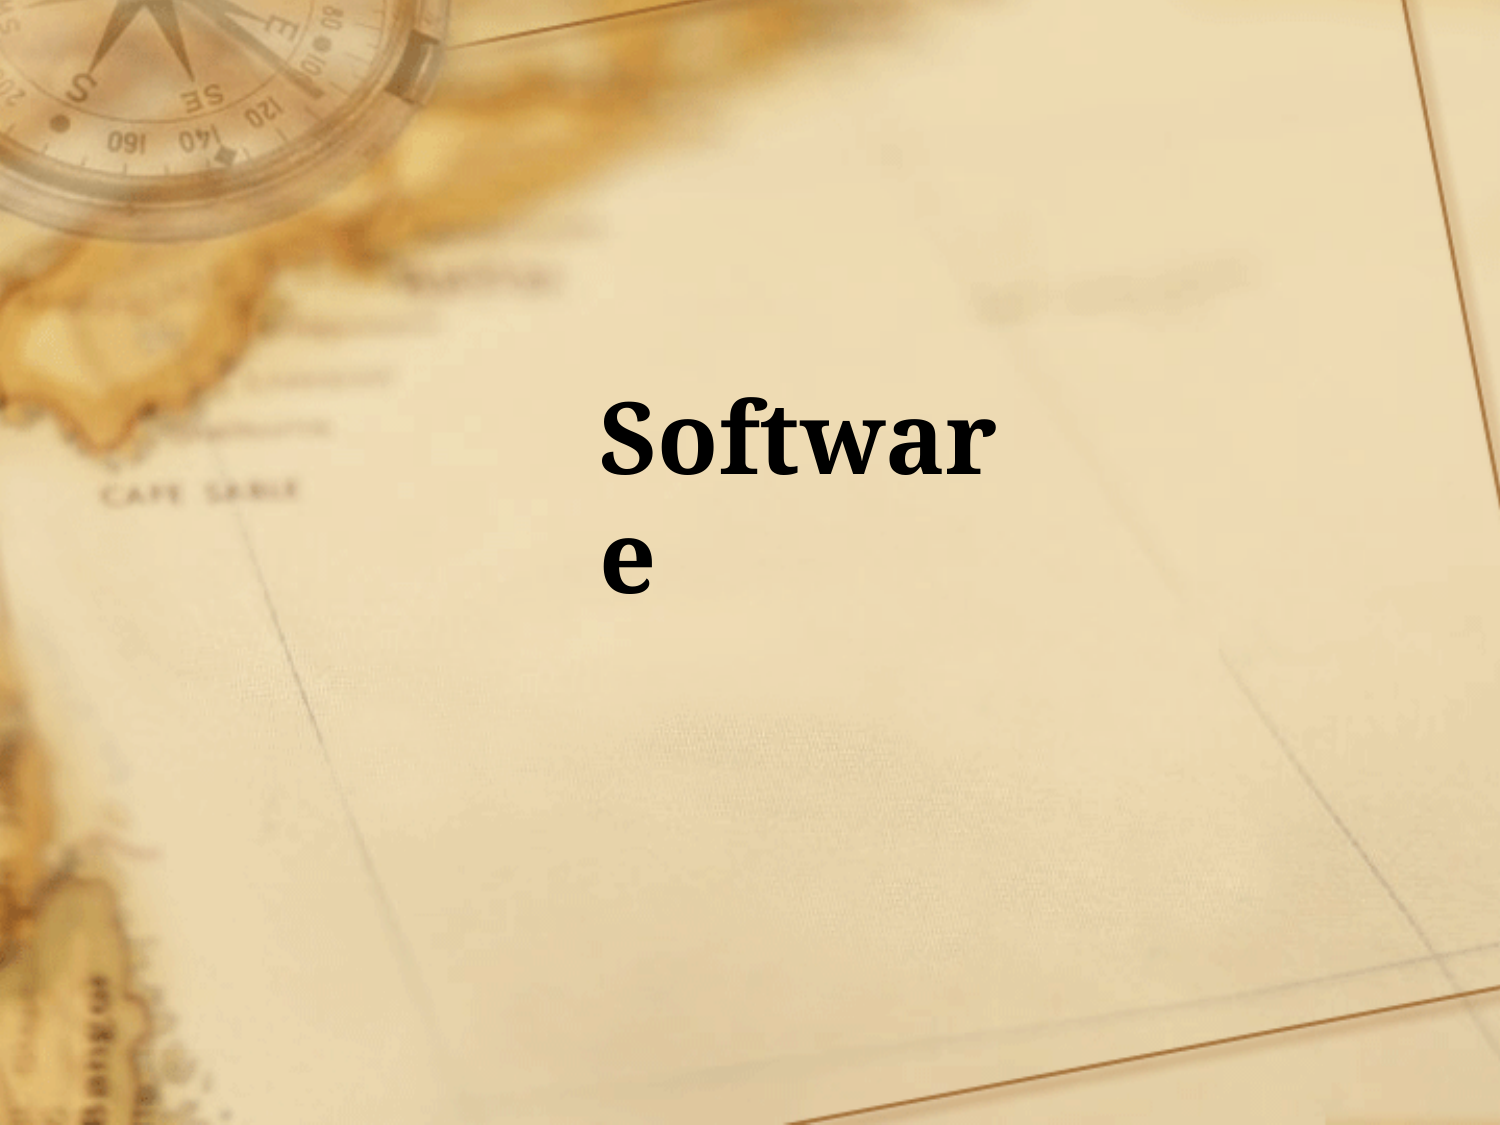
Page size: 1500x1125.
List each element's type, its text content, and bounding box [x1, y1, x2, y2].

picture [0, 0, 1500, 1125]
title Software [584, 480, 1018, 622]
